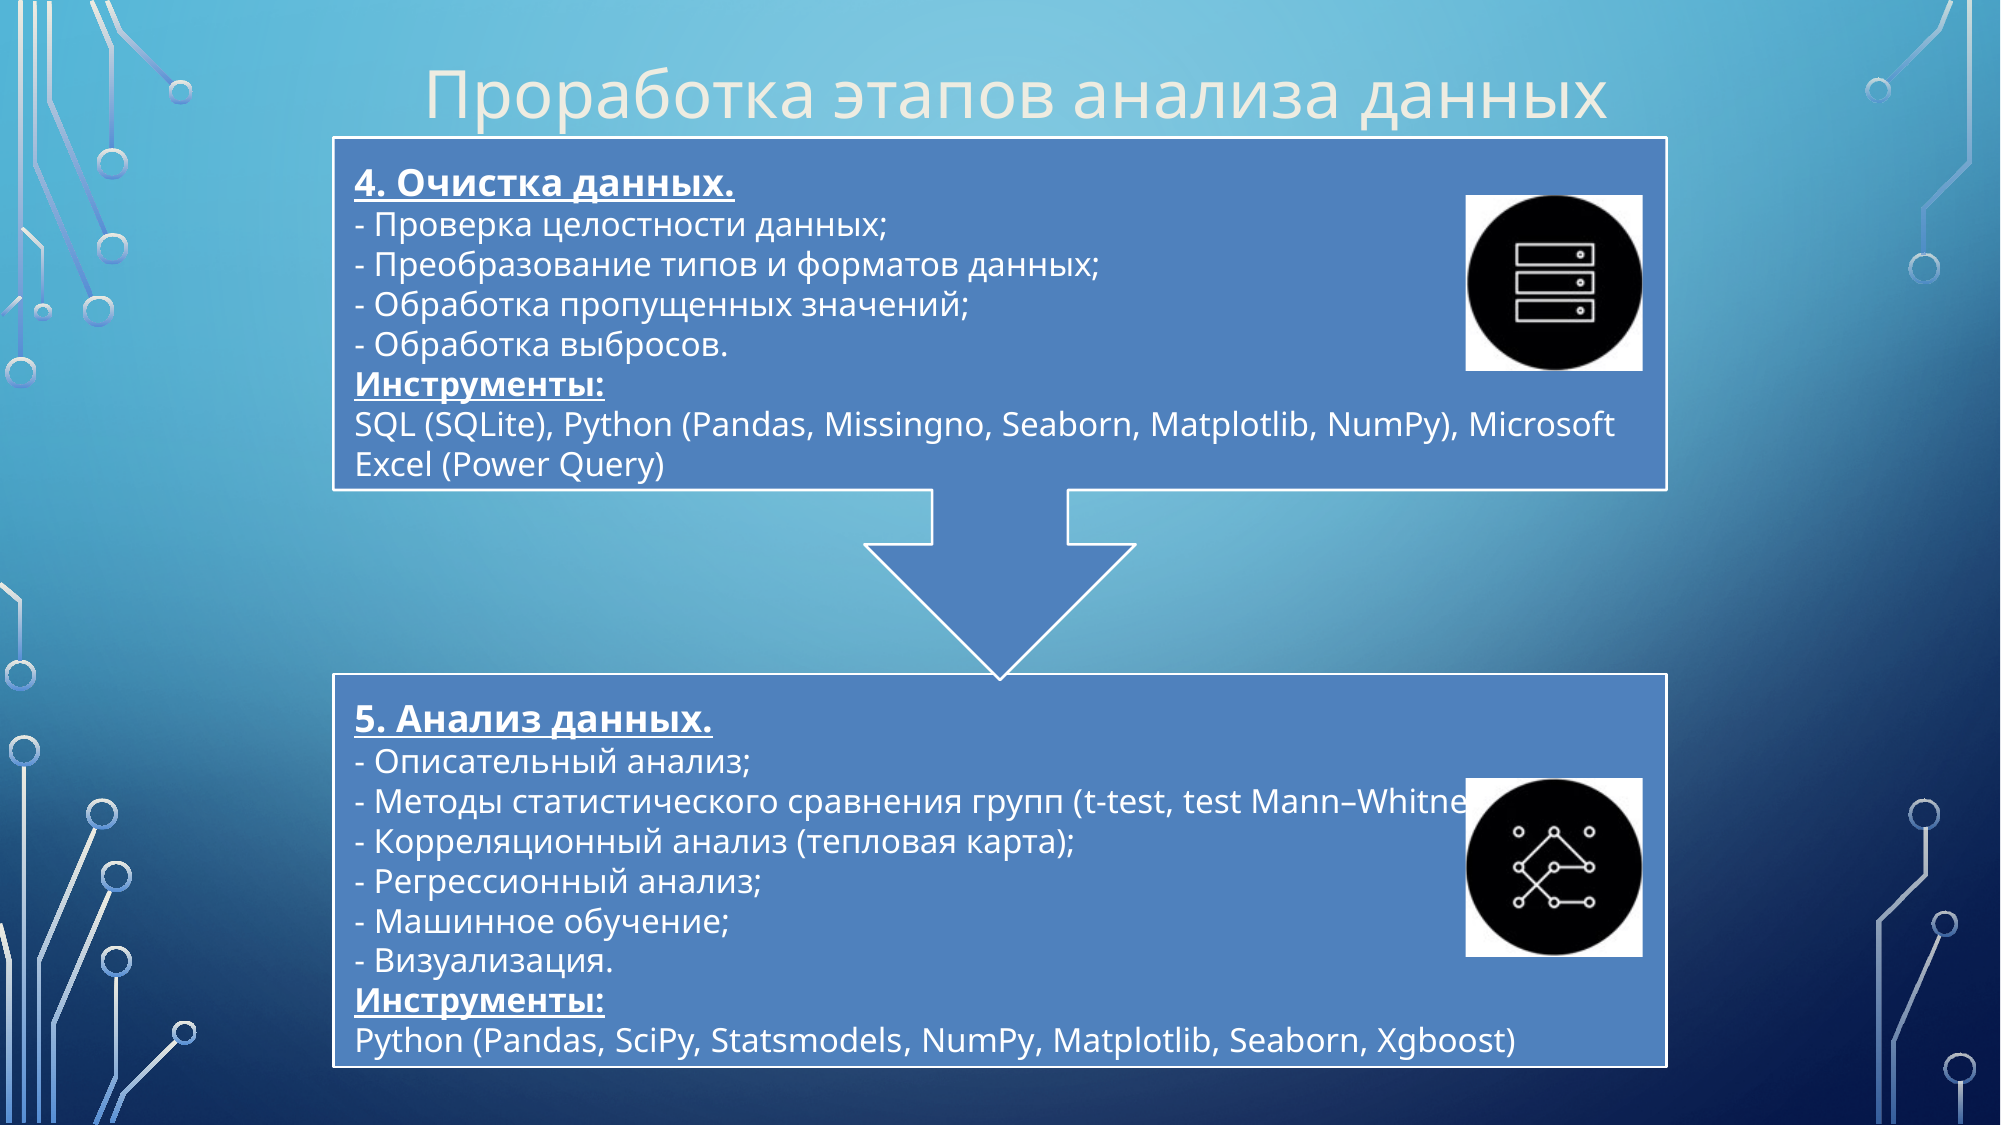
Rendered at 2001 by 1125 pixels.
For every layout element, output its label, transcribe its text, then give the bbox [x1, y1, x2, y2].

list Проработка этапов анализа данных [220, 36, 1813, 127]
picture [1465, 778, 1643, 957]
picture [1465, 195, 1643, 371]
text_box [332, 137, 1667, 1068]
